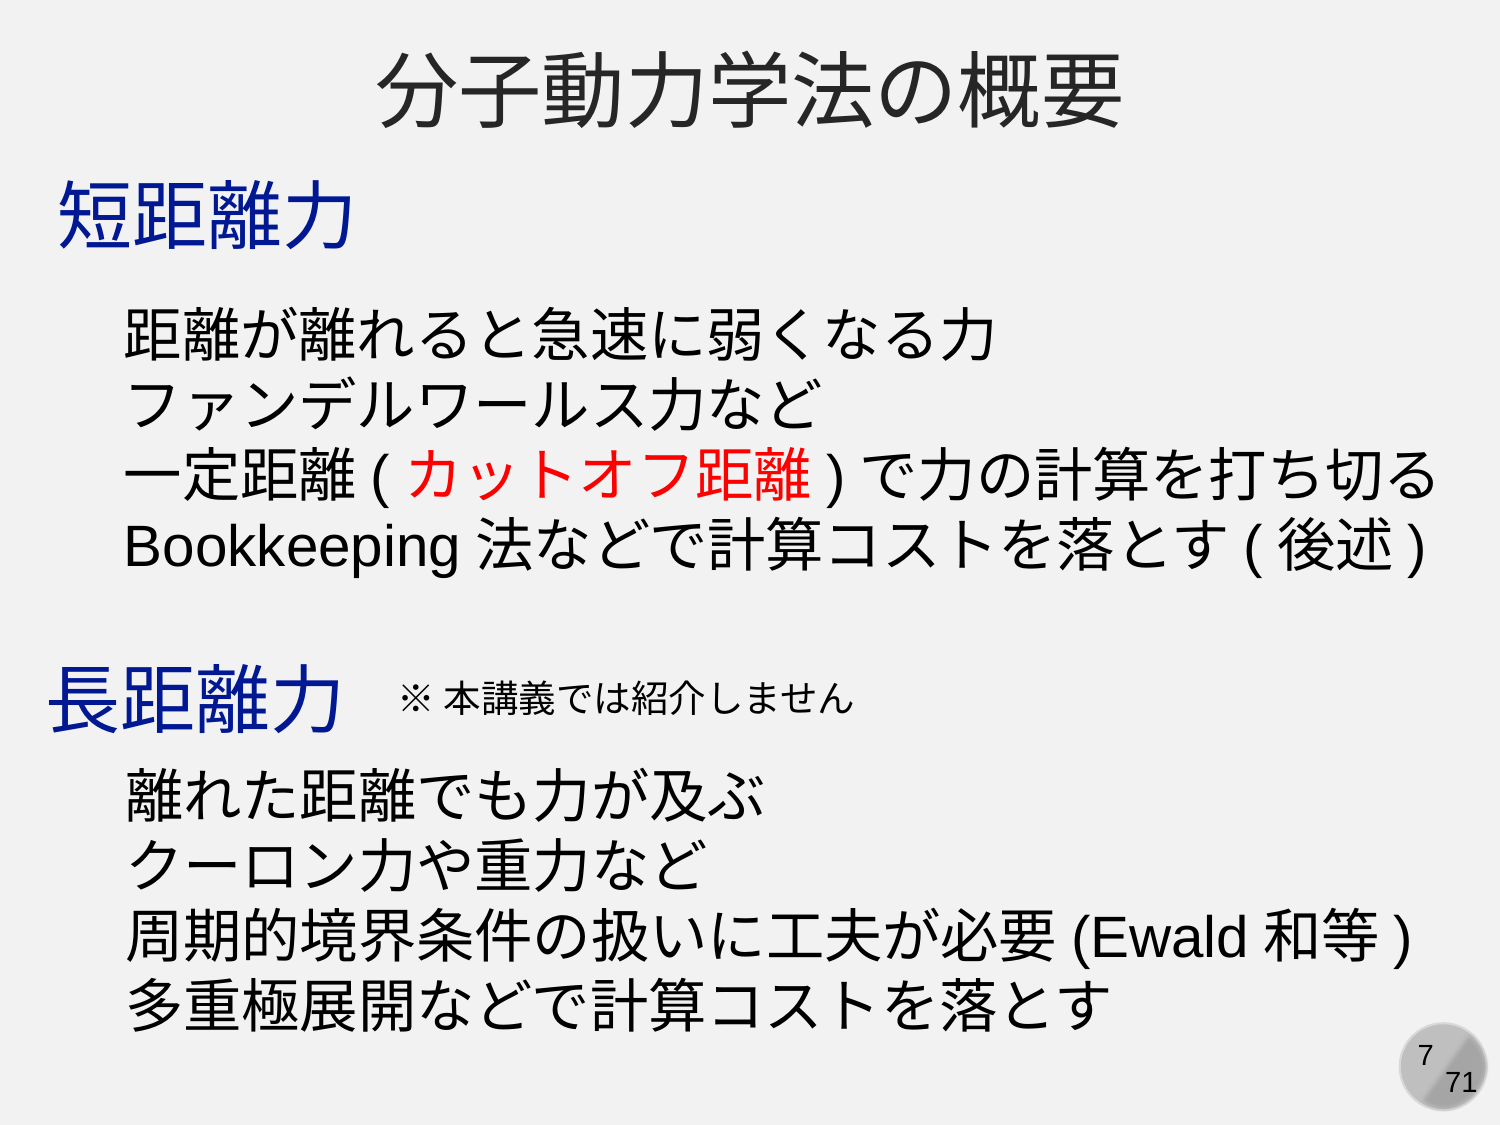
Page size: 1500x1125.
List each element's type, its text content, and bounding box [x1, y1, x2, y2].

text_box 短距離力 [42, 160, 373, 266]
text_box 距離が離れると急速に弱くなる力 ファンデルワールス力など 一定距離(カットオフ距離)で力の計算を打ち切る Bookkeeping法などで計算コストを落とす(後述) [109, 290, 1457, 586]
text_box 離れた距離でも力が及ぶ クーロン力や重力など 周期的境界条件の扱いに工夫が必要(Ewald和等) 多重極展開などで計算コストを落とす [110, 751, 1429, 1047]
text_box 長距離力 [31, 645, 361, 750]
list 分子動力学法の概要 [0, 31, 1500, 155]
text_box ※本講義では紹介しません [382, 667, 870, 727]
